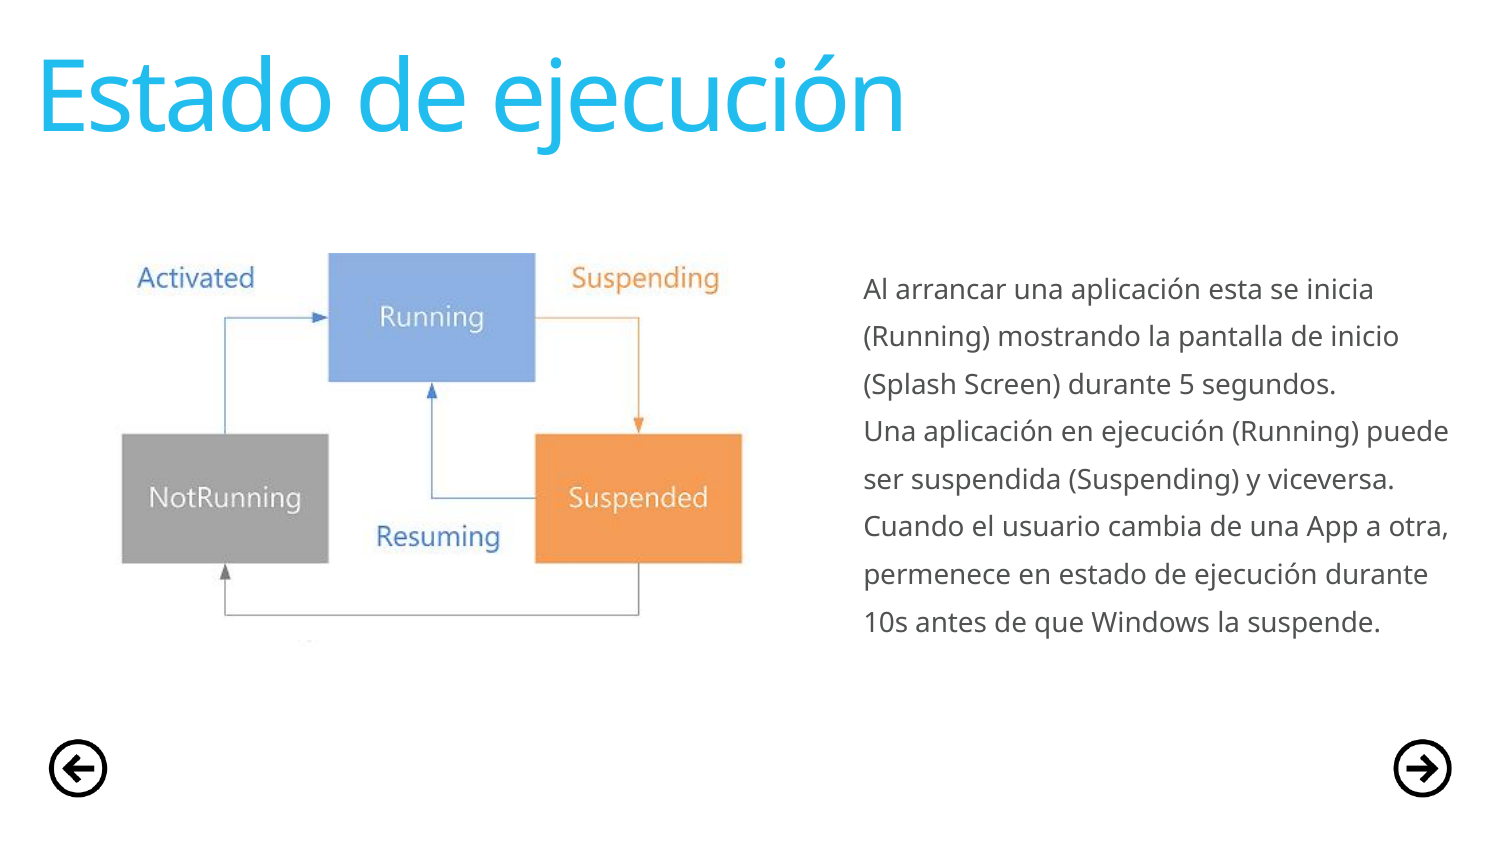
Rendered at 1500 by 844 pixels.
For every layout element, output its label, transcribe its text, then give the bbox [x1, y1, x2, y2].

picture [48, 738, 108, 798]
title Estado de ejecución [34, 49, 1454, 177]
picture [1392, 738, 1452, 798]
list Características Al arrancar una aplicación esta se inicia (Running) mostrando la pantalla de inicio (Splash Screen) durante 5 segundos. Una aplicación en ejecución (Running) puede ser suspendida (Suspending) y viceversa. Cuando el usuario cambia de una App a otra, permenece en estado de ejecución durante 10s antes de que Windows la suspende. [820, 176, 1452, 670]
picture [19, 252, 845, 647]
